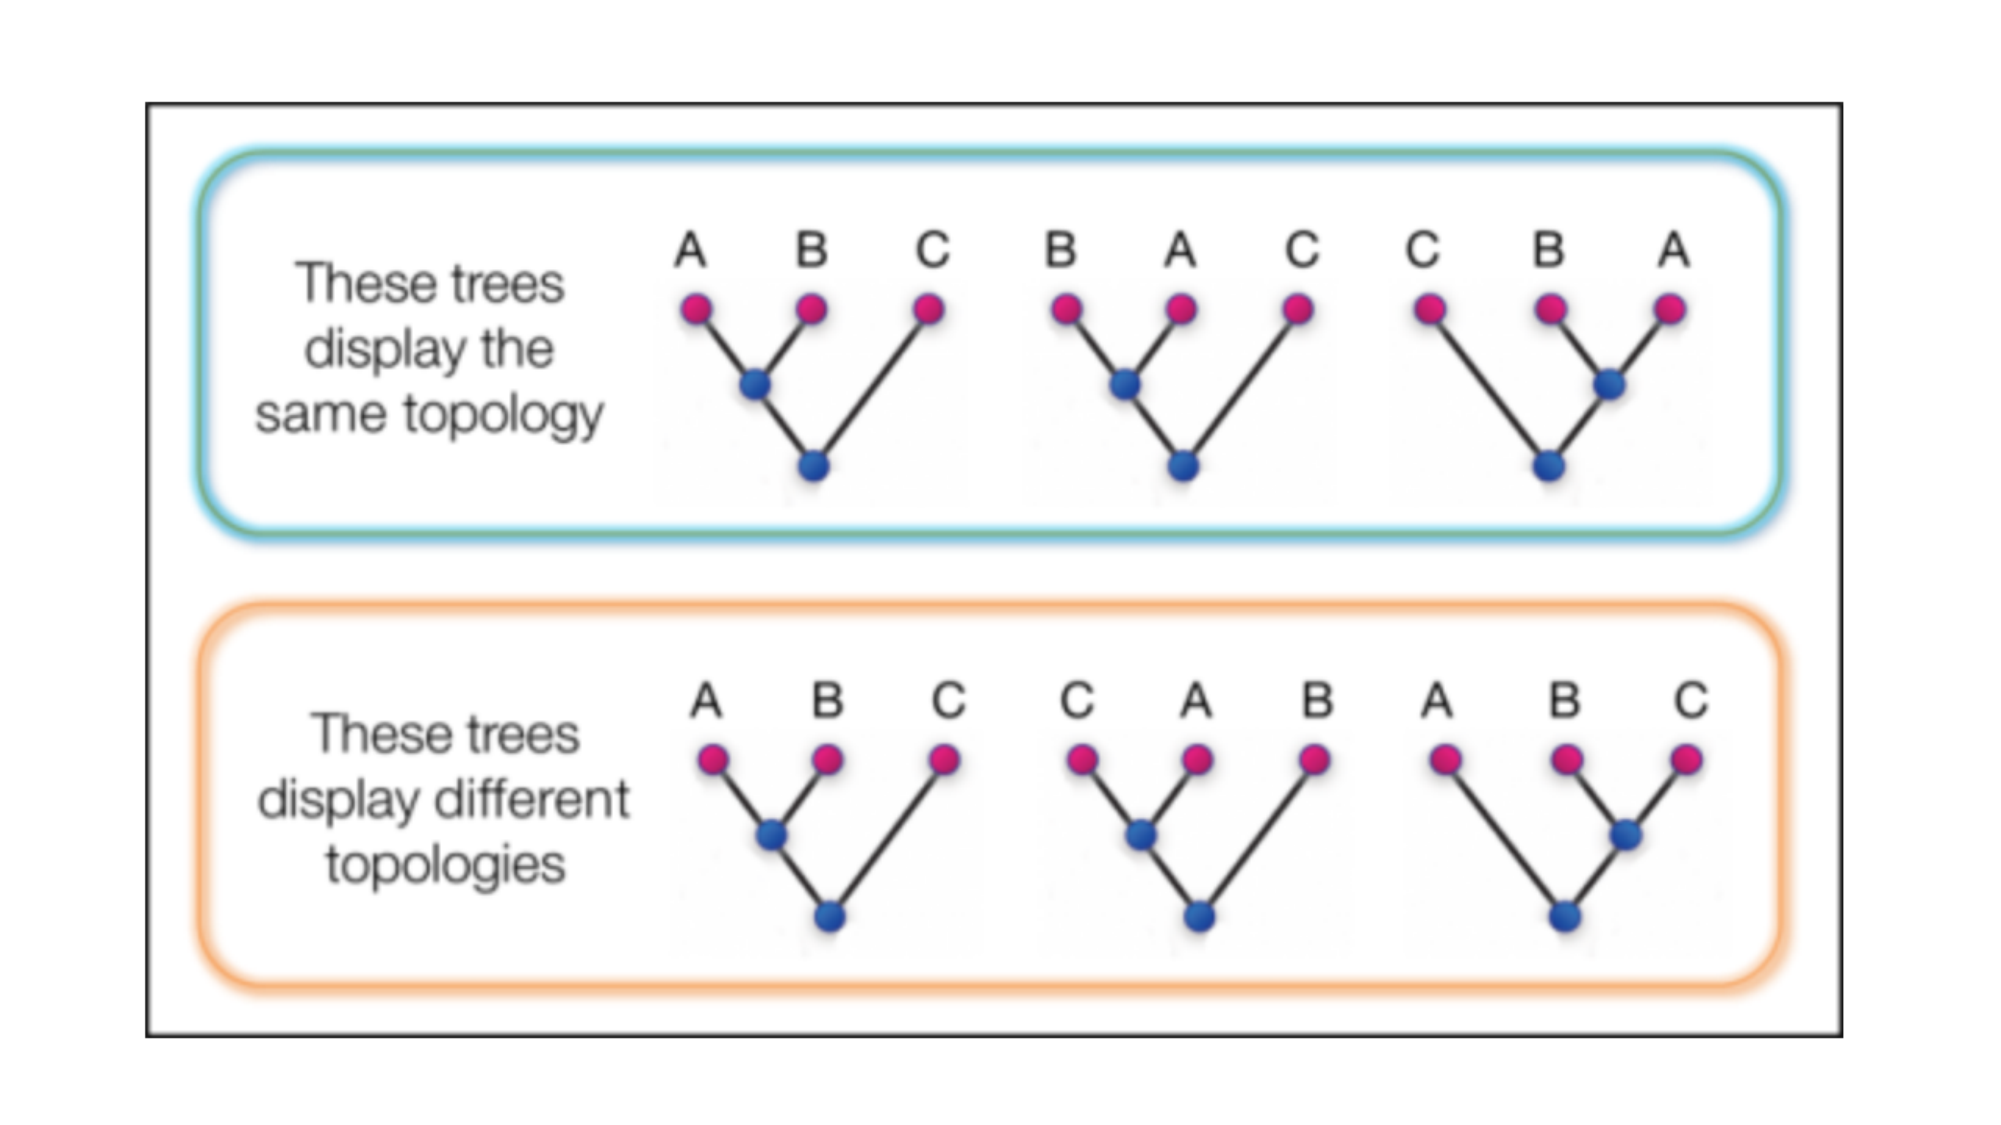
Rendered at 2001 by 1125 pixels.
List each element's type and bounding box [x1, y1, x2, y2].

picture [122, 60, 1878, 1065]
